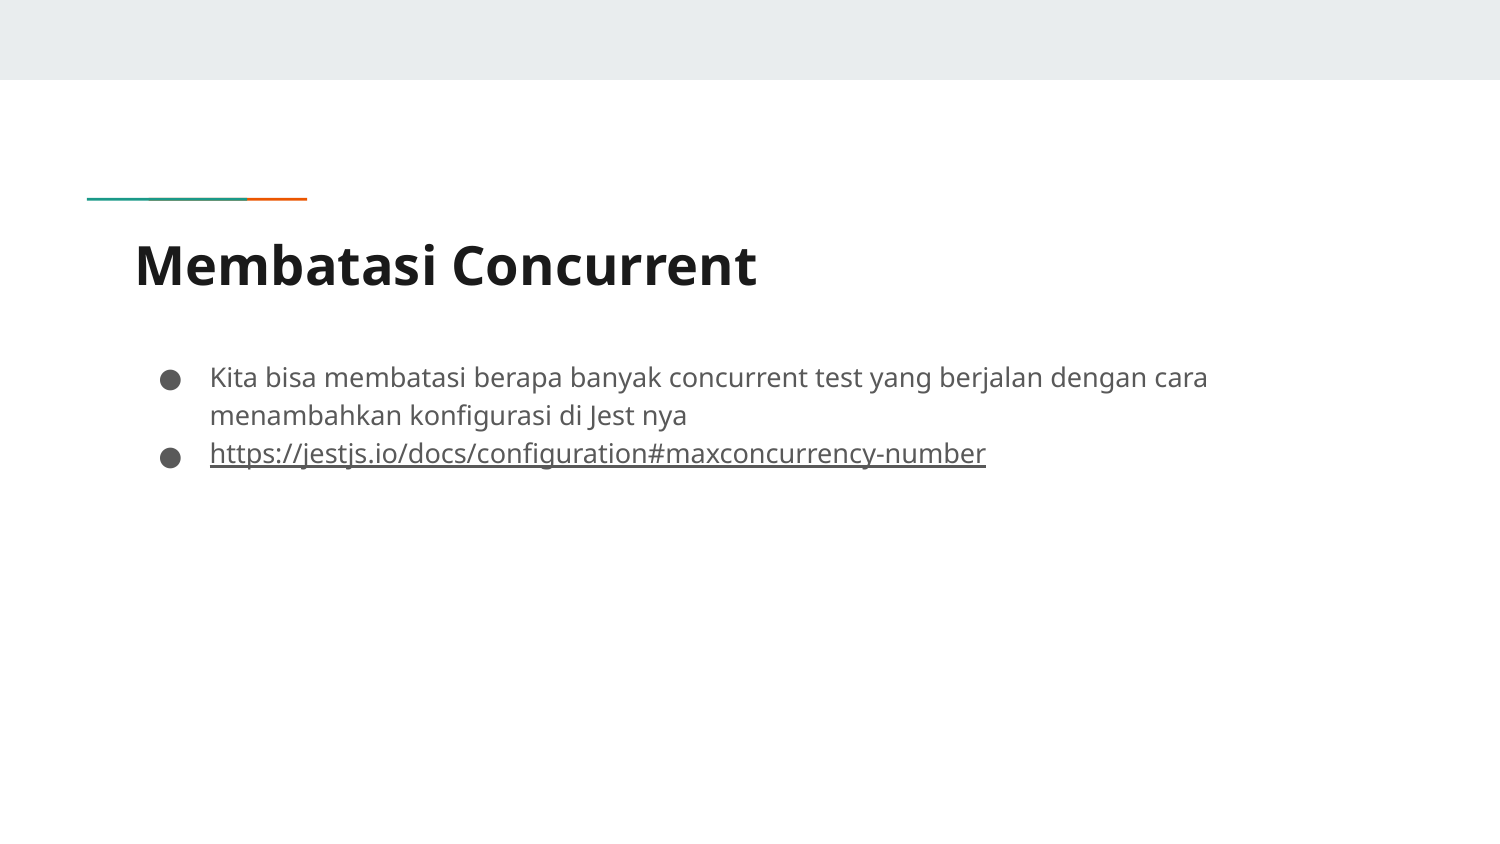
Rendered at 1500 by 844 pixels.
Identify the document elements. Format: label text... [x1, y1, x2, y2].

title Membatasi Concurrent [119, 216, 1381, 305]
list Kita bisa membatasi berapa banyak concurrent test yang berjalan dengan cara menambahkan konfigurasi di Jest nya https://jestjs.io/docs/configuration#maxconcurrency-number [119, 341, 1381, 712]
